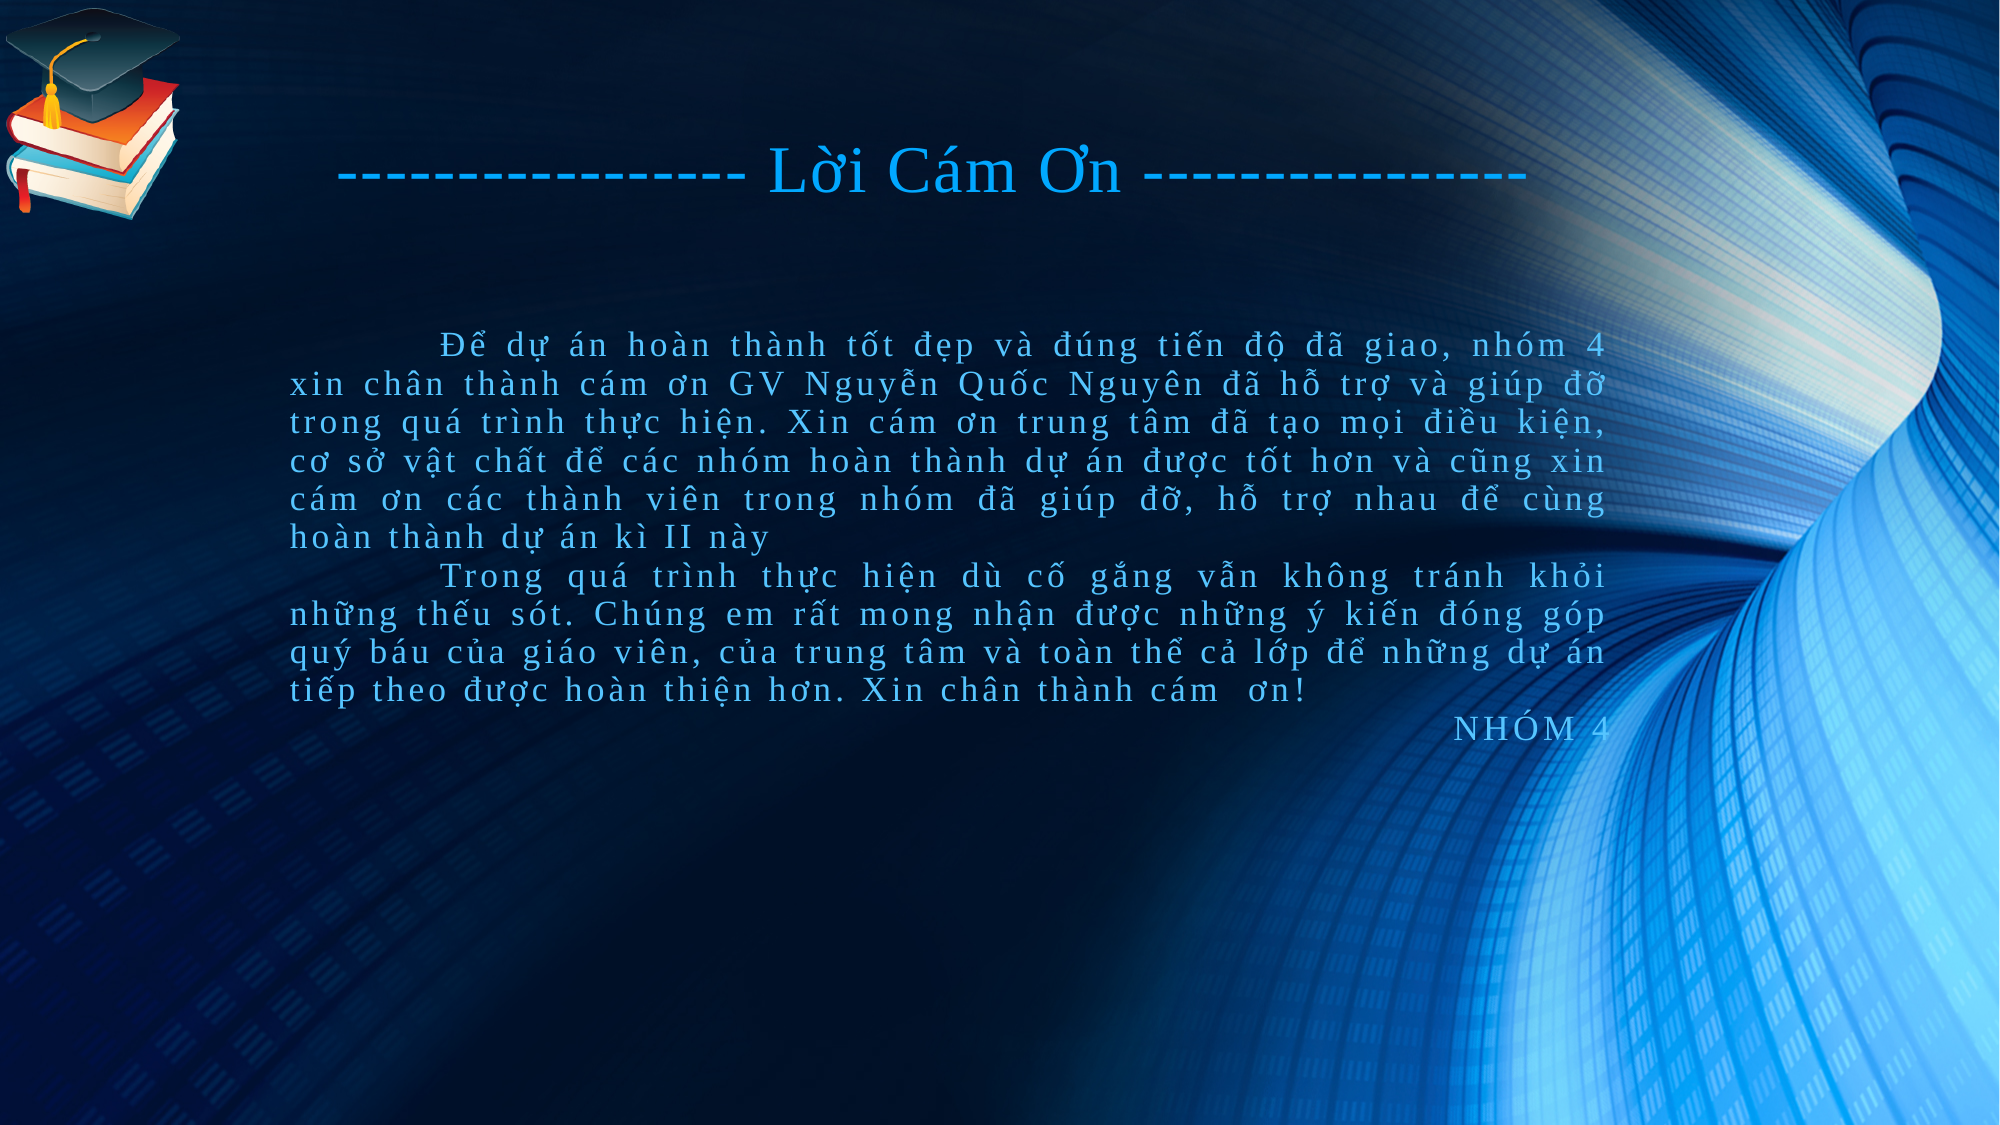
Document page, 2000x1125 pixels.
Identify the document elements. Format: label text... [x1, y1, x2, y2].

subtitle Để dự án hoàn thành tốt đẹp và đúng tiến độ đã giao, nhóm 4 xin chân thành cám ơn GV Nguyễn Quốc Nguyên đã hỗ trợ và giúp đỡ trong quá trình thực hiện. Xin cám ơn trung tâm đã tạo mọi điều kiện, cơ sở vật chất để các nhóm hoàn thành dự án được tốt hơn và cũng xin cám ơn các thành viên trong nhóm đã giúp đỡ, hỗ trợ nhau để cùng hoàn thành dự án kì II này Trong quá trình thực hiện dù cố gắng vẫn không tránh khỏi những thếu sót. Chúng em rất mong nhận được những ý kiến đóng góp quý báu của giáo viên, của trung tâm và toàn thể cả lớp để những dự án tiếp theo được hoàn thiện hơn. Xin chân thành cám ơn! NHÓM 4 [274, 312, 1625, 1000]
picture [0, 0, 2000, 1125]
title ----------------- Lời Cám Ơn ---------------- [186, 99, 1738, 213]
